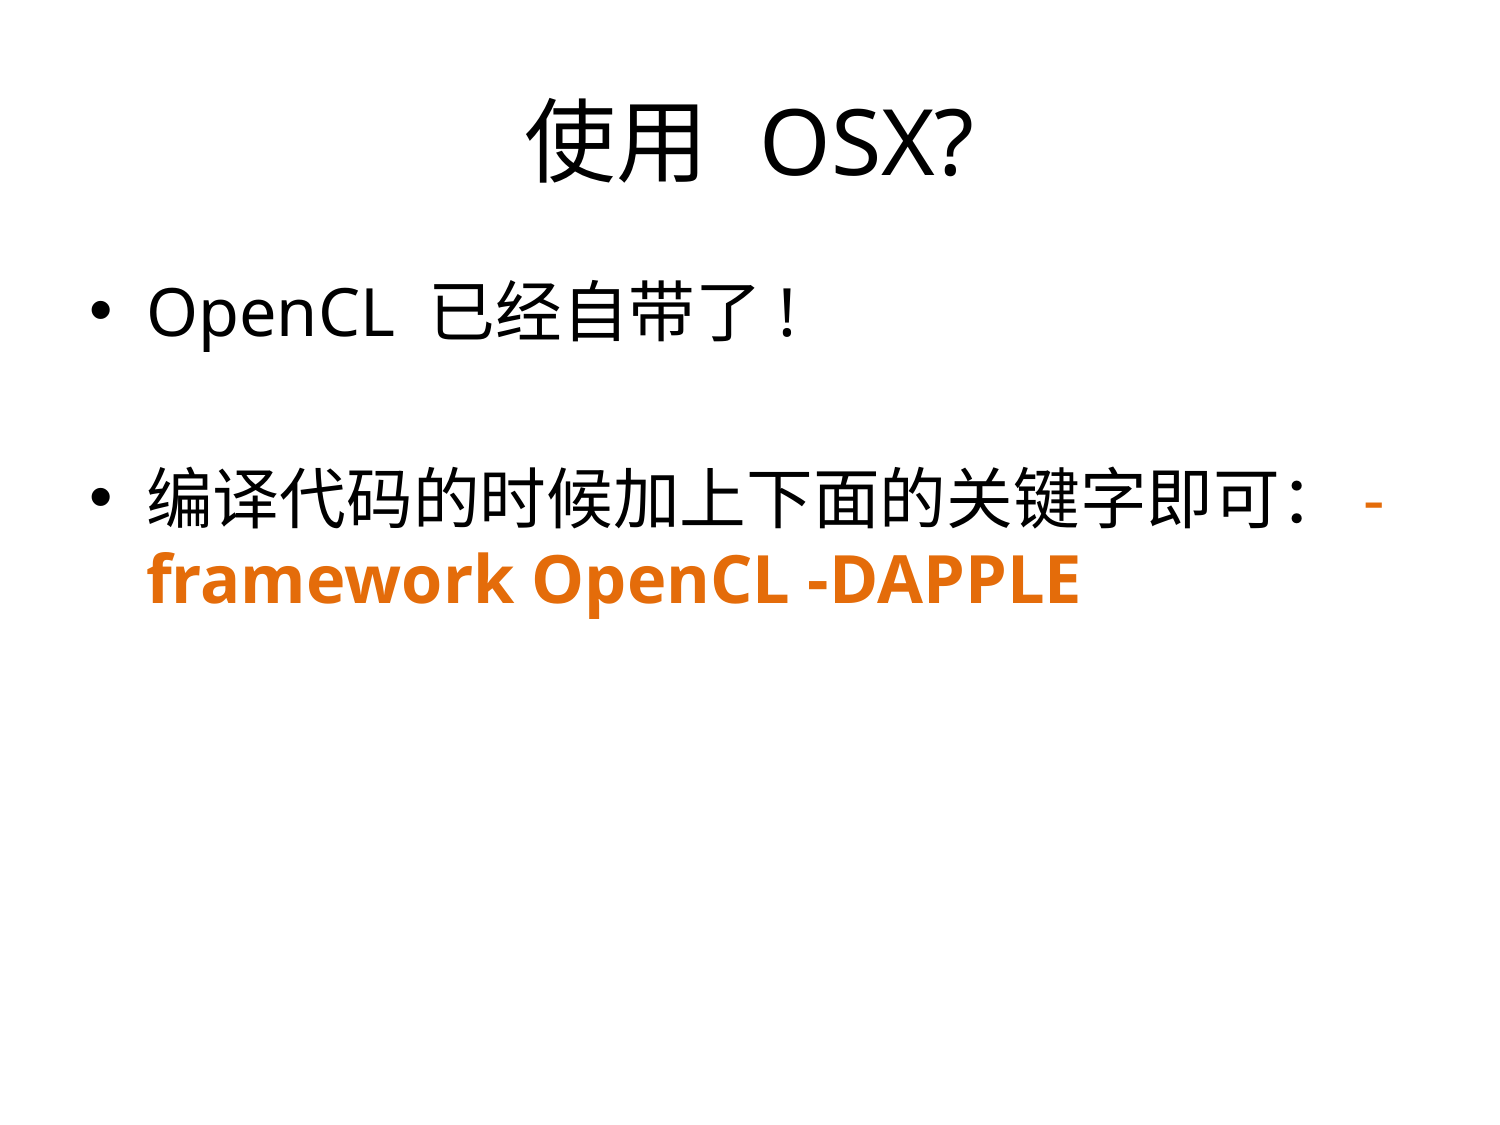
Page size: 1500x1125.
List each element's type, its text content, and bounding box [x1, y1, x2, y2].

text_box OpenCL 已经自带了! 编译代码的时候加上下面的关键字即可：-framework OpenCL -DAPPLE [74, 262, 1425, 1005]
text_box 使用 OSX? [74, 45, 1425, 233]
